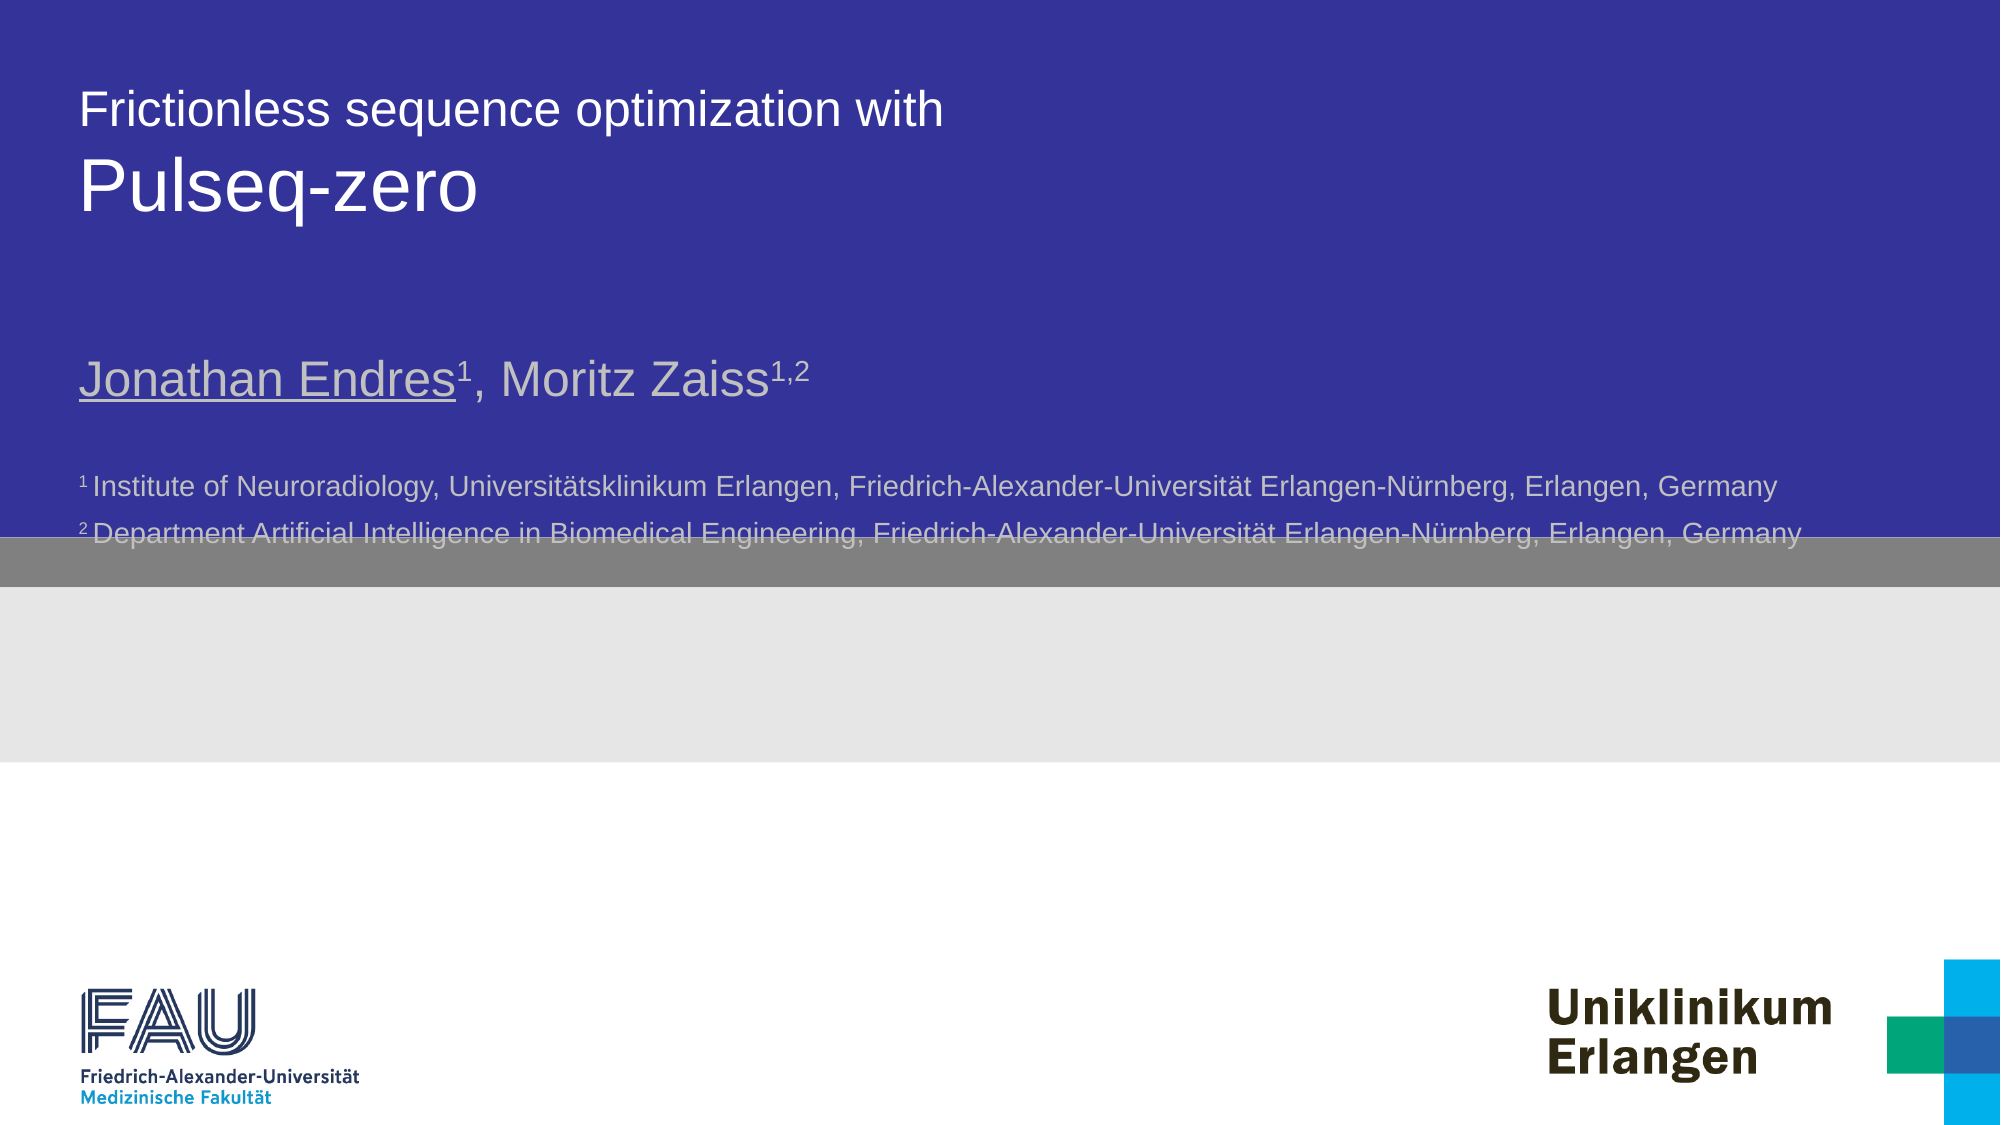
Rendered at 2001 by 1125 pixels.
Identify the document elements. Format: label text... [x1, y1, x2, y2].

picture [0, 949, 2000, 1125]
subtitle Jonathan Endres1, Moritz Zaiss1,2 1 Institute of Neuroradiology, Universitätsklinikum Erlangen, Friedrich-Alexander-Universität Erlangen-Nürnberg, Erlangen, Germany 2 Department Artificial Intelligence in Biomedical Engineering, Friedrich-Alexander-Universität Erlangen-Nürnberg, Erlangen, Germany [78, 334, 1917, 530]
title Frictionless sequence optimization with Pulseq-zero [78, 76, 1917, 289]
